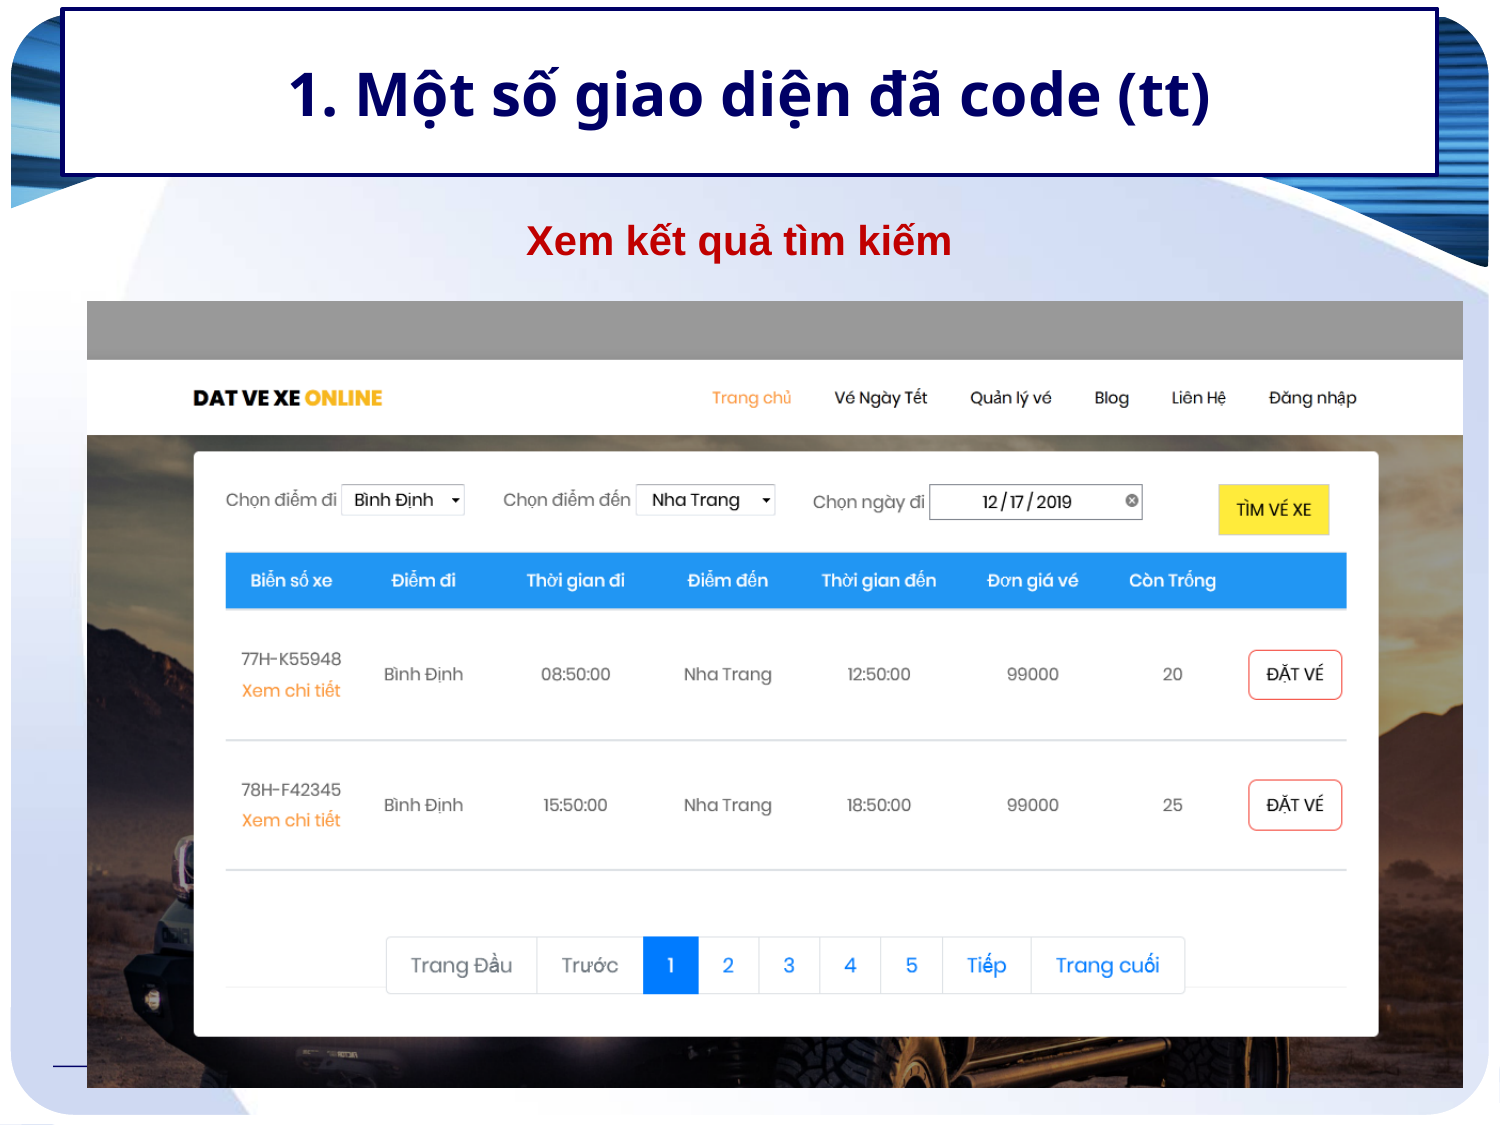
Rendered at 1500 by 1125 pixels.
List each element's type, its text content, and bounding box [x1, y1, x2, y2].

text_box Xem kết quả tìm kiếm [45, 192, 1434, 285]
picture [11, 16, 1488, 1114]
title 1. Một số giao diện đã code (tt) [60, 7, 1439, 177]
